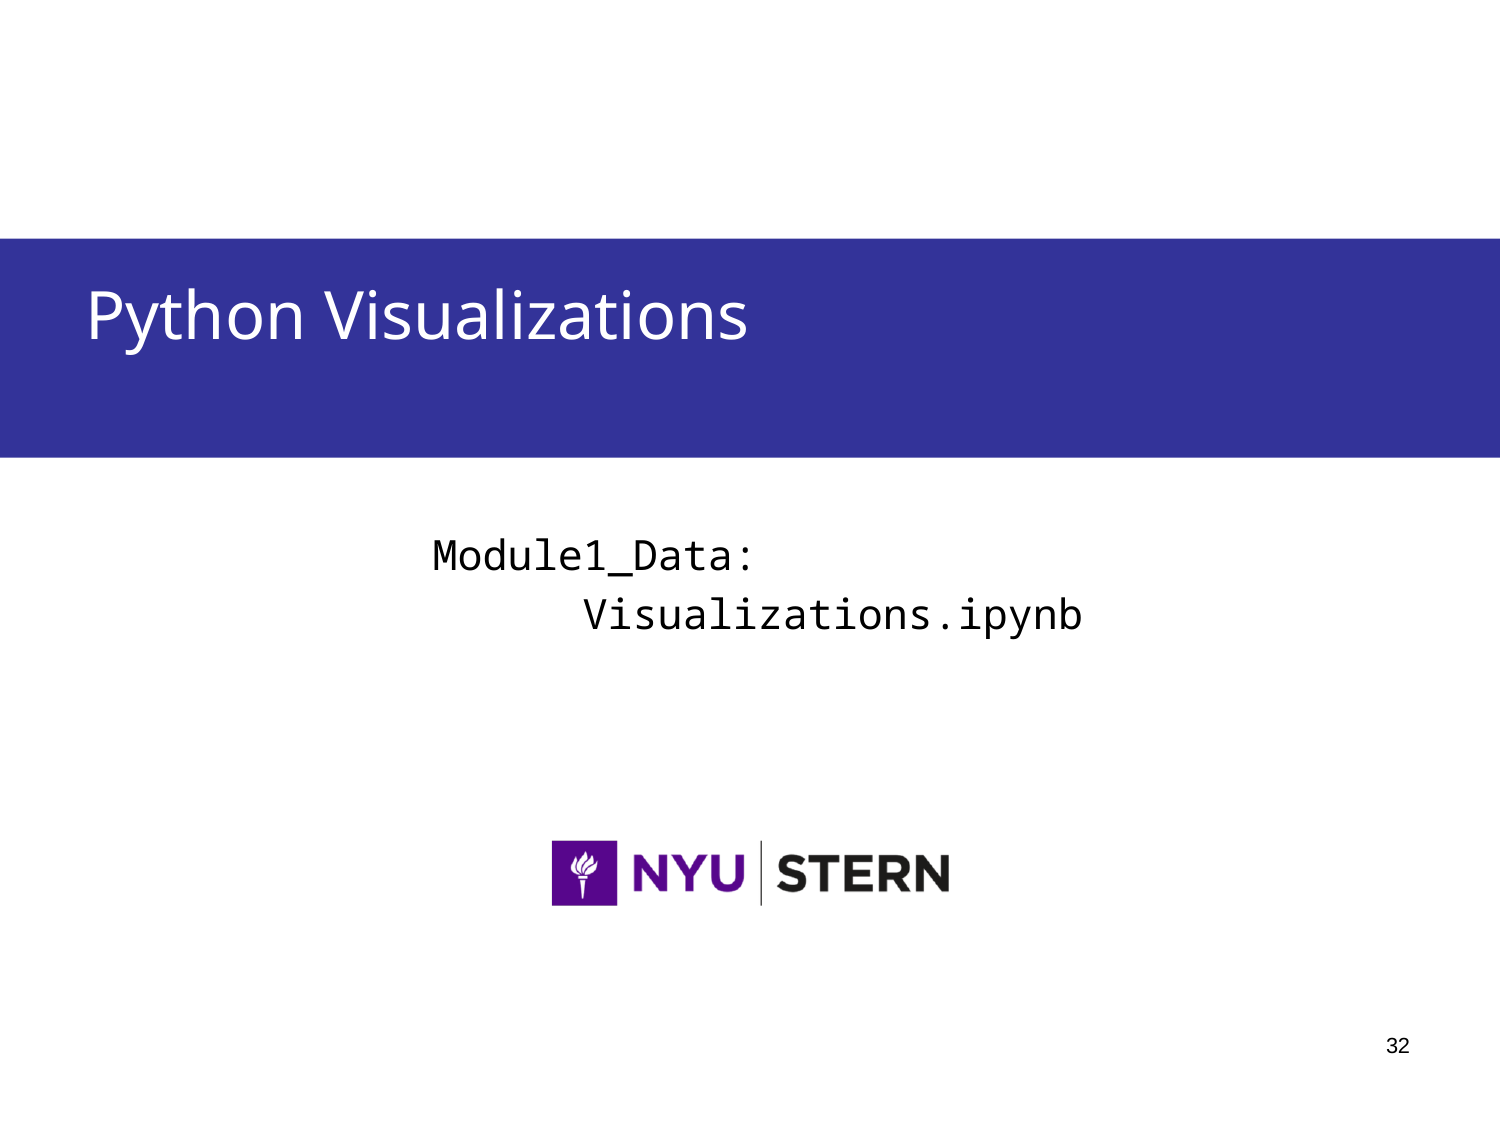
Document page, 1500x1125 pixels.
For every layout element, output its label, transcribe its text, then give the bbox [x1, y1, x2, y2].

list Python Visualizations [70, 265, 1075, 416]
text_box Module1_Data: Visualizations.ipynb [417, 521, 1098, 645]
slide_number 32 [1074, 1024, 1426, 1103]
picture [526, 747, 974, 999]
